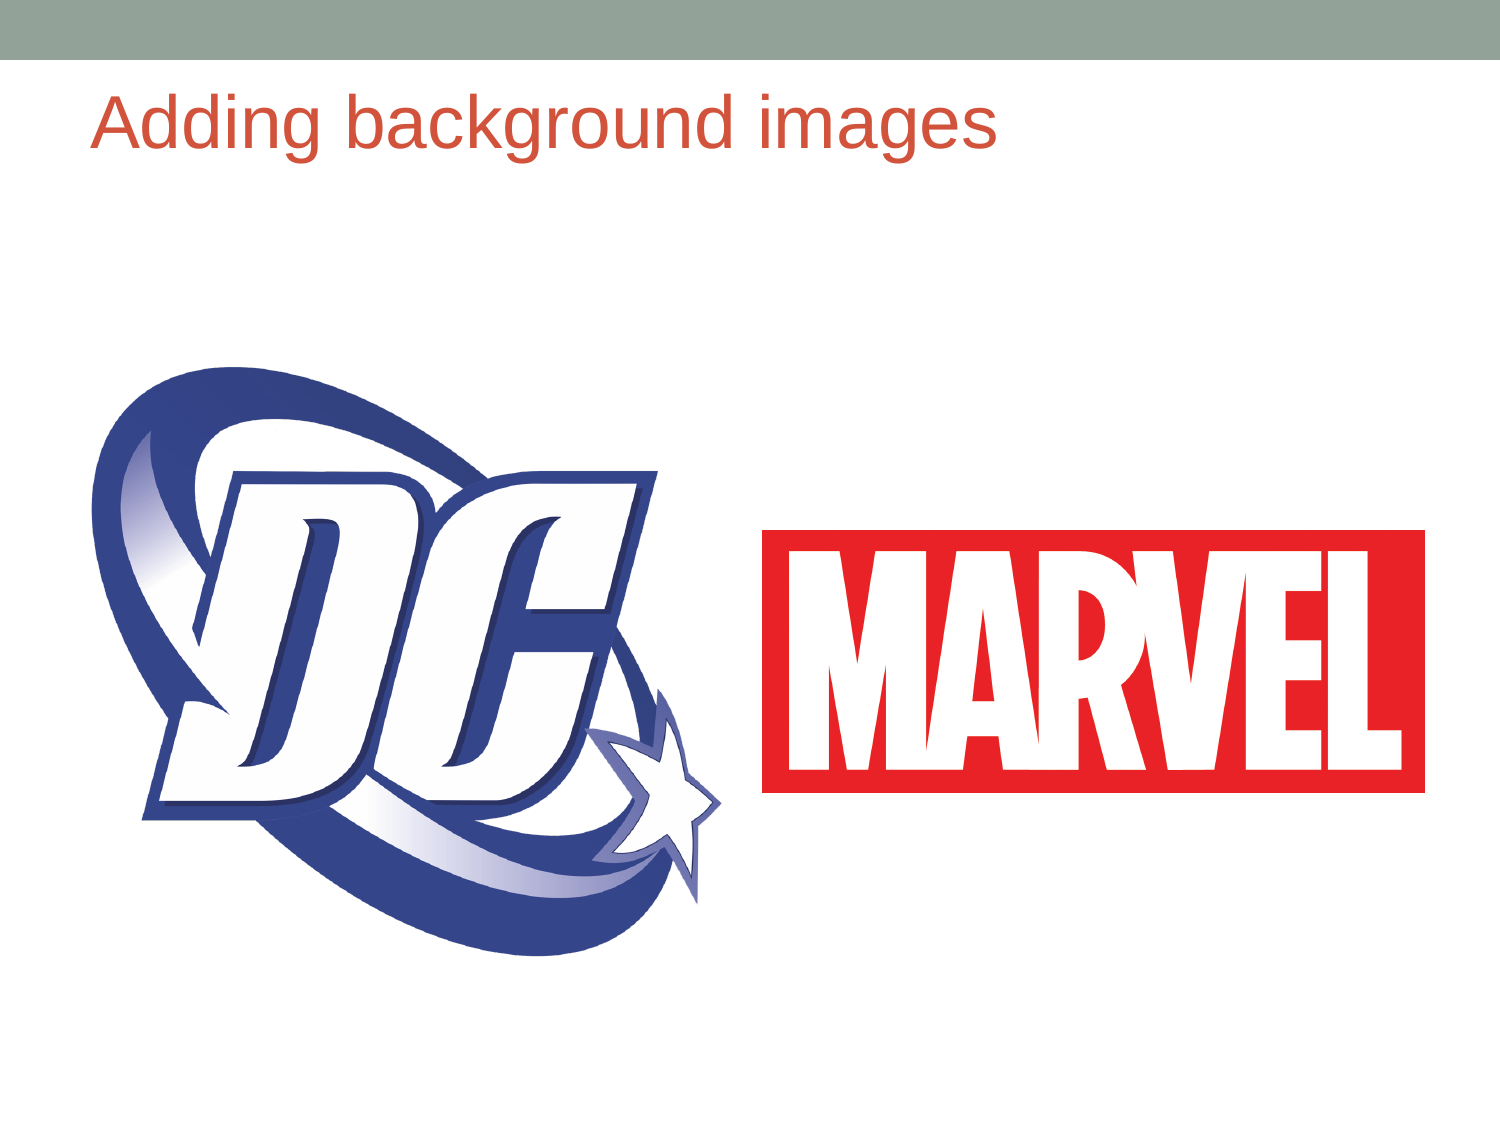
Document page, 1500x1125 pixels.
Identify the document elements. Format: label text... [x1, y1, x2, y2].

title Adding background images [75, 37, 1425, 200]
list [762, 274, 1426, 1049]
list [74, 274, 738, 1049]
